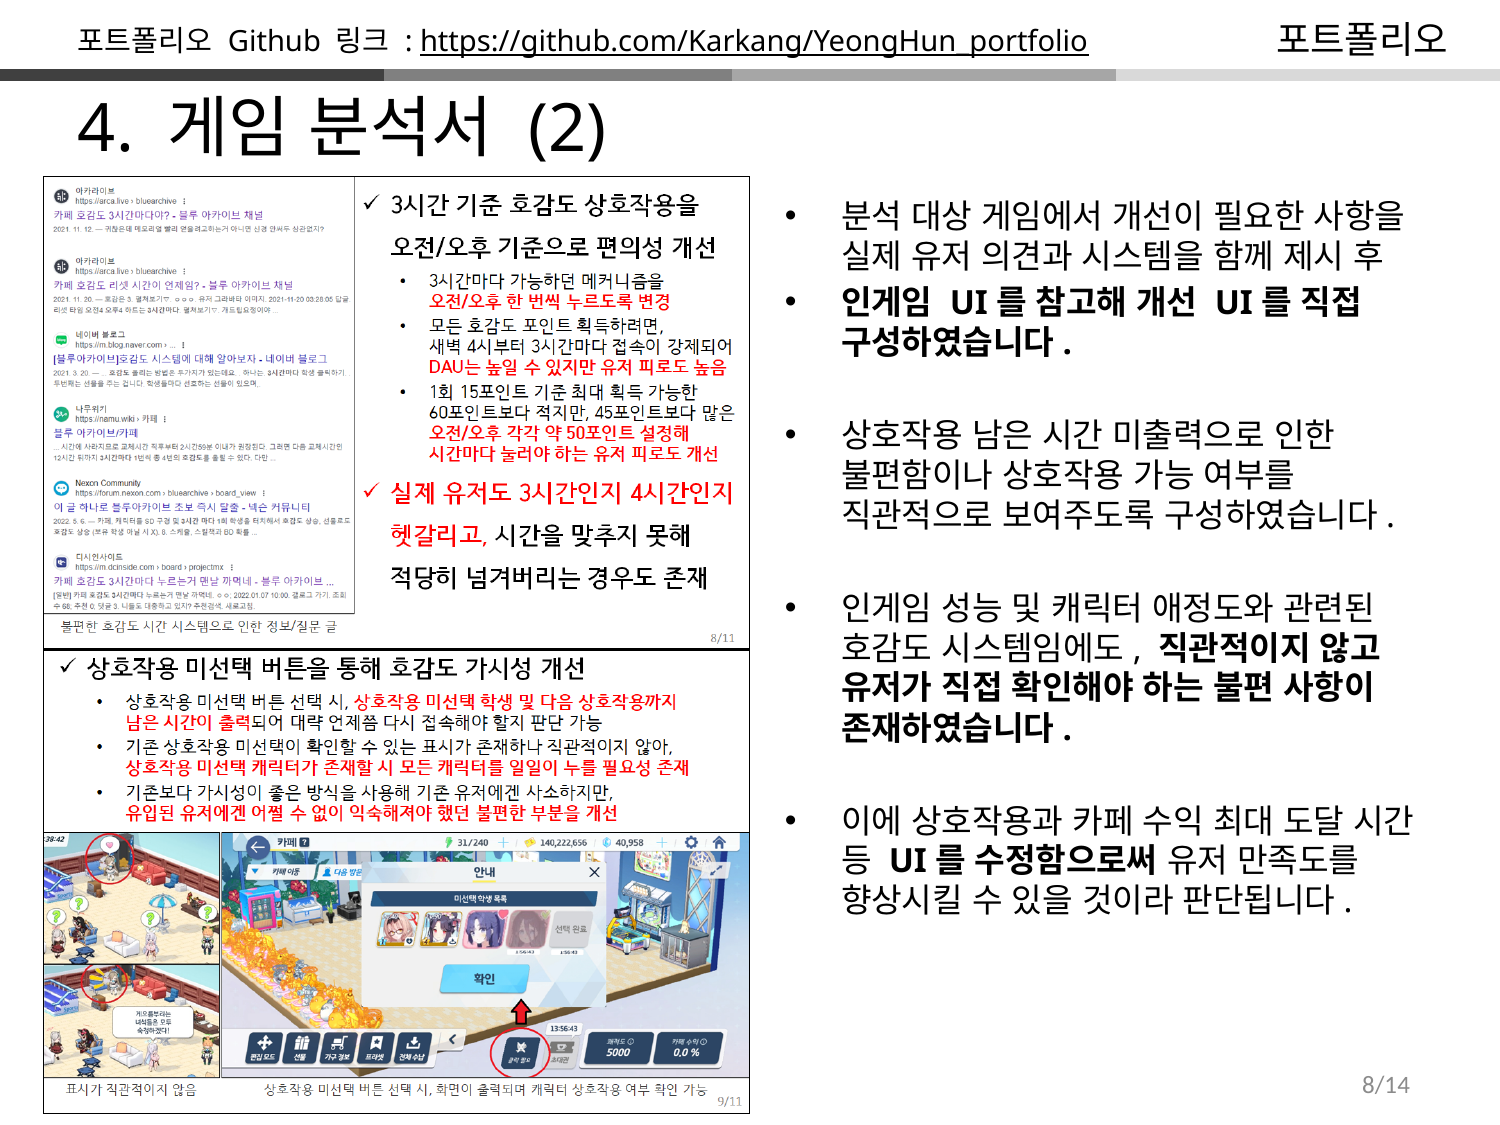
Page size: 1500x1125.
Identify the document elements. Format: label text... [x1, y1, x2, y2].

text_box 4. 게임 분석서 (2) [62, 87, 1413, 163]
text_box 포트폴리오 [1261, 9, 1464, 69]
text_box 포트폴리오 Github 링크 : https://github.com/Karkang/YeongHun_portfolio [62, 14, 1138, 70]
text_box 8/14 [1074, 1061, 1425, 1107]
text_box [755, 187, 1438, 1041]
picture [42, 176, 751, 1114]
text_box 분석 대상 게임에서 개선이 필요한 사항을 실제 유저 의견과 시스템을 함께 제시 후 인게임 UI를 참고해 개선 UI를 직접 구성하였습니다. 상호작용 남은 시간 미출력으로 인한 불편함이나 상호작용 가능 여부를 직관적으로 보여주도록 구성하였습니다. 인게임 성능 및 캐릭터 애정도와 관련된 호감도 시스템임에도, 직관적이지 않고 유저가 직접 확인해야 하는 불편 사항이 존재하였습니다. 이에 상호작용과 카페 수익 최대 도달 시간 등 UI를 수정함으로써 유저 만족도를 향상시킬 수 있을 것이라 판단됩니다. [769, 187, 1457, 1038]
